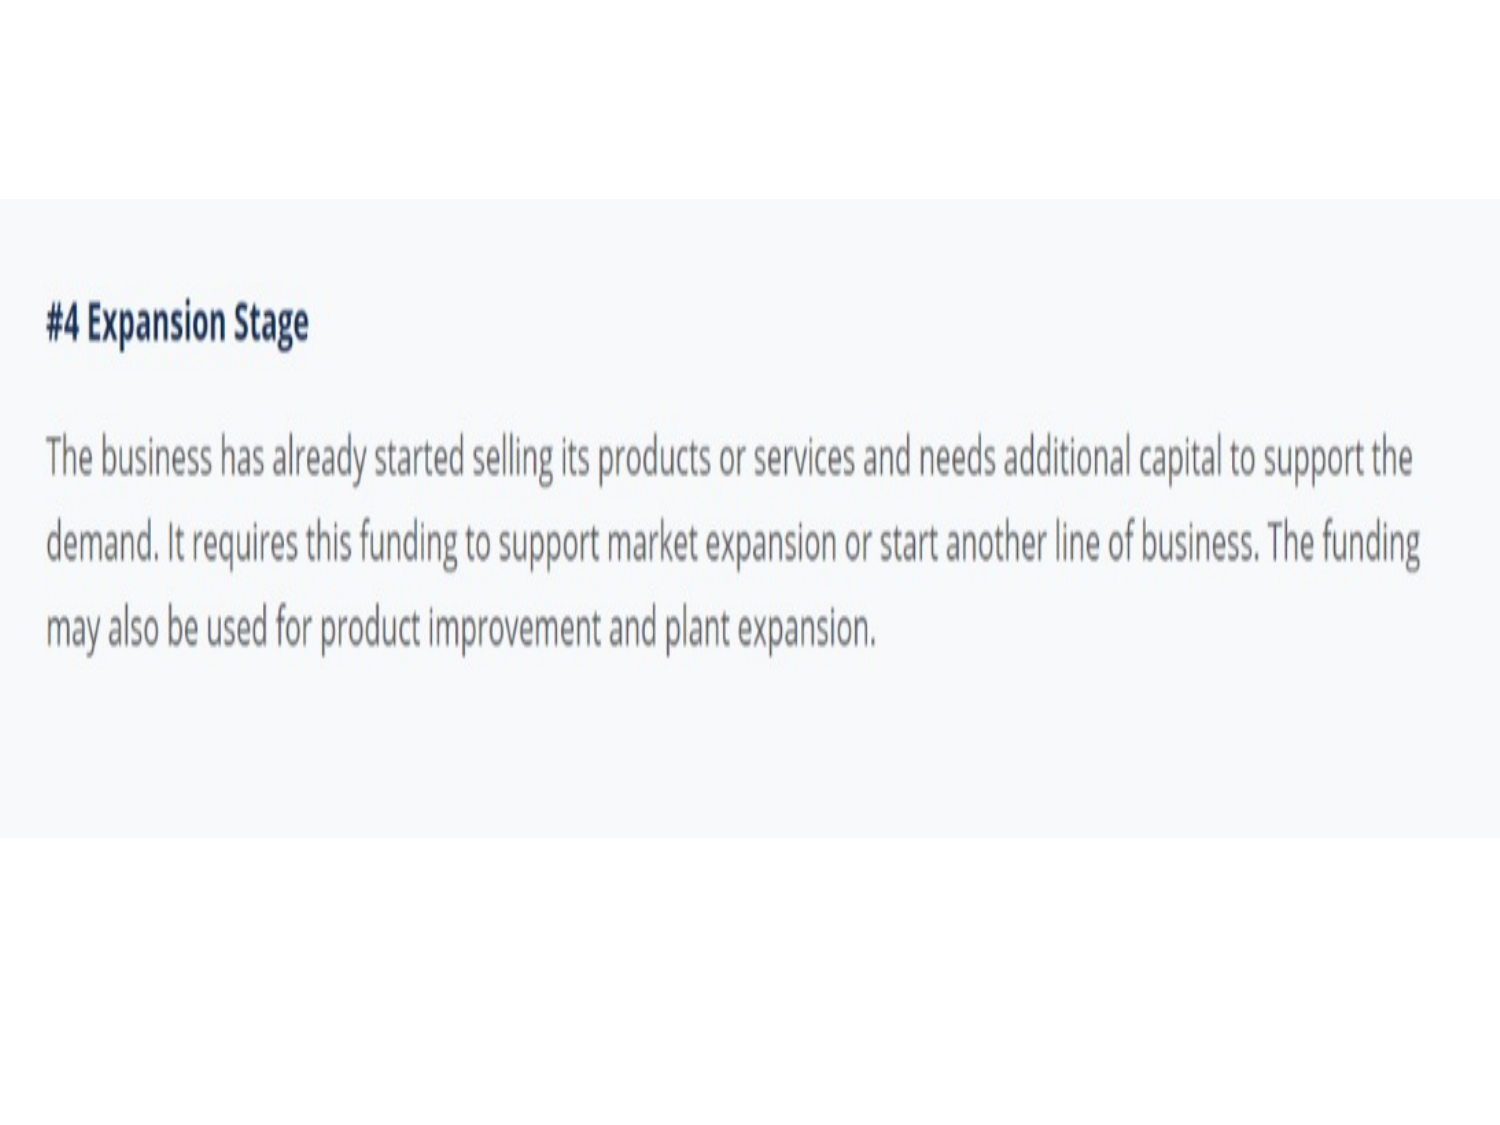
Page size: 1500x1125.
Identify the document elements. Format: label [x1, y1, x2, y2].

picture [0, 199, 1500, 838]
